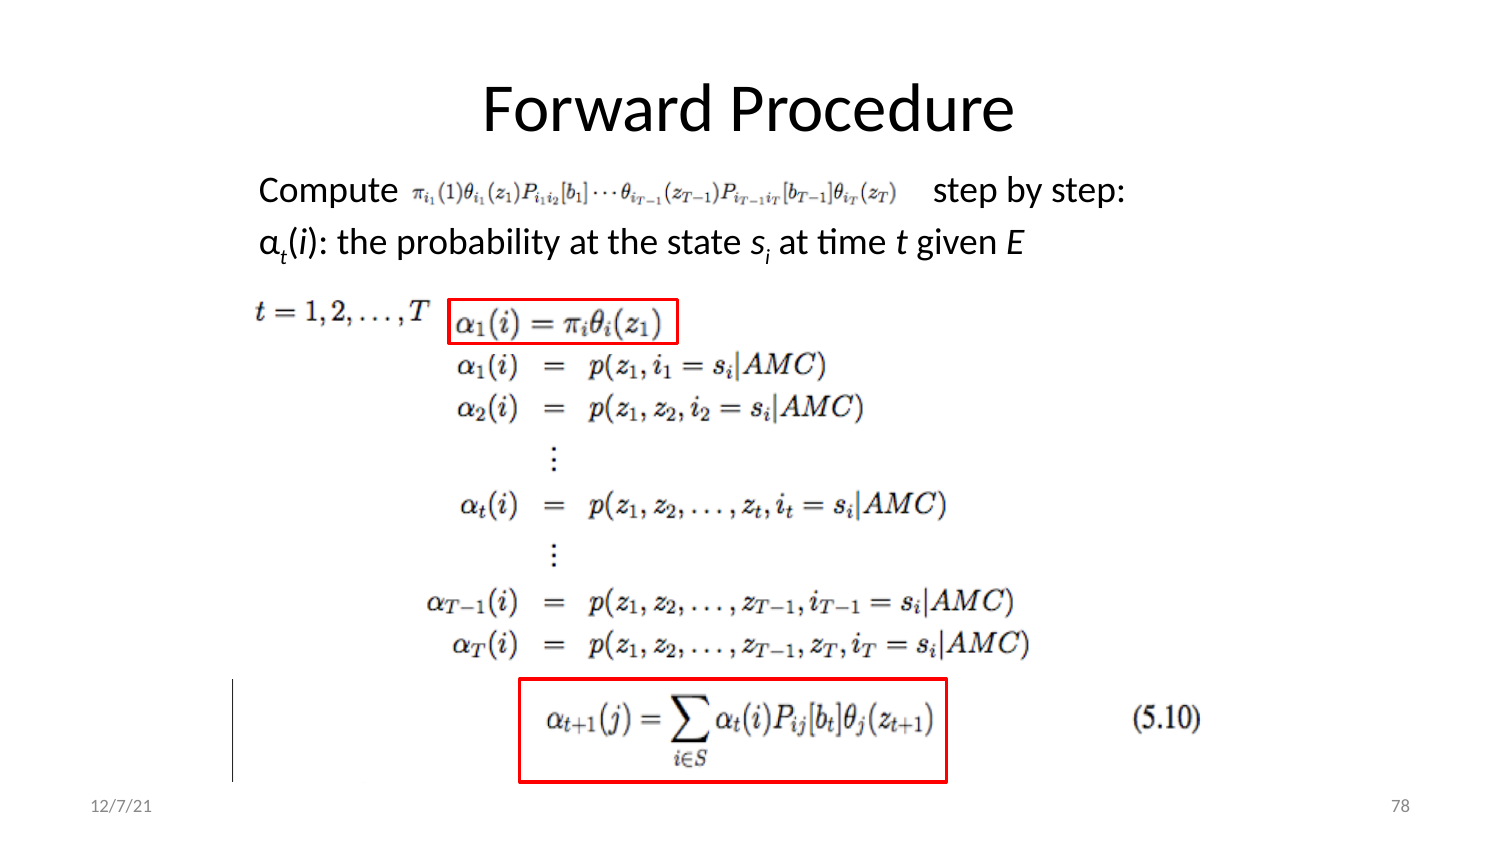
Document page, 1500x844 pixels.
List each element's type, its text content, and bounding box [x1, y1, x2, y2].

title Forward Procedure [75, 33, 1425, 175]
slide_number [75, 782, 425, 827]
slide_number ‹#› [1074, 782, 1425, 827]
list Compute step by step: αt(i): the probability at the state si at time t given E [243, 157, 1284, 276]
picture [232, 288, 1268, 786]
picture [406, 172, 915, 214]
